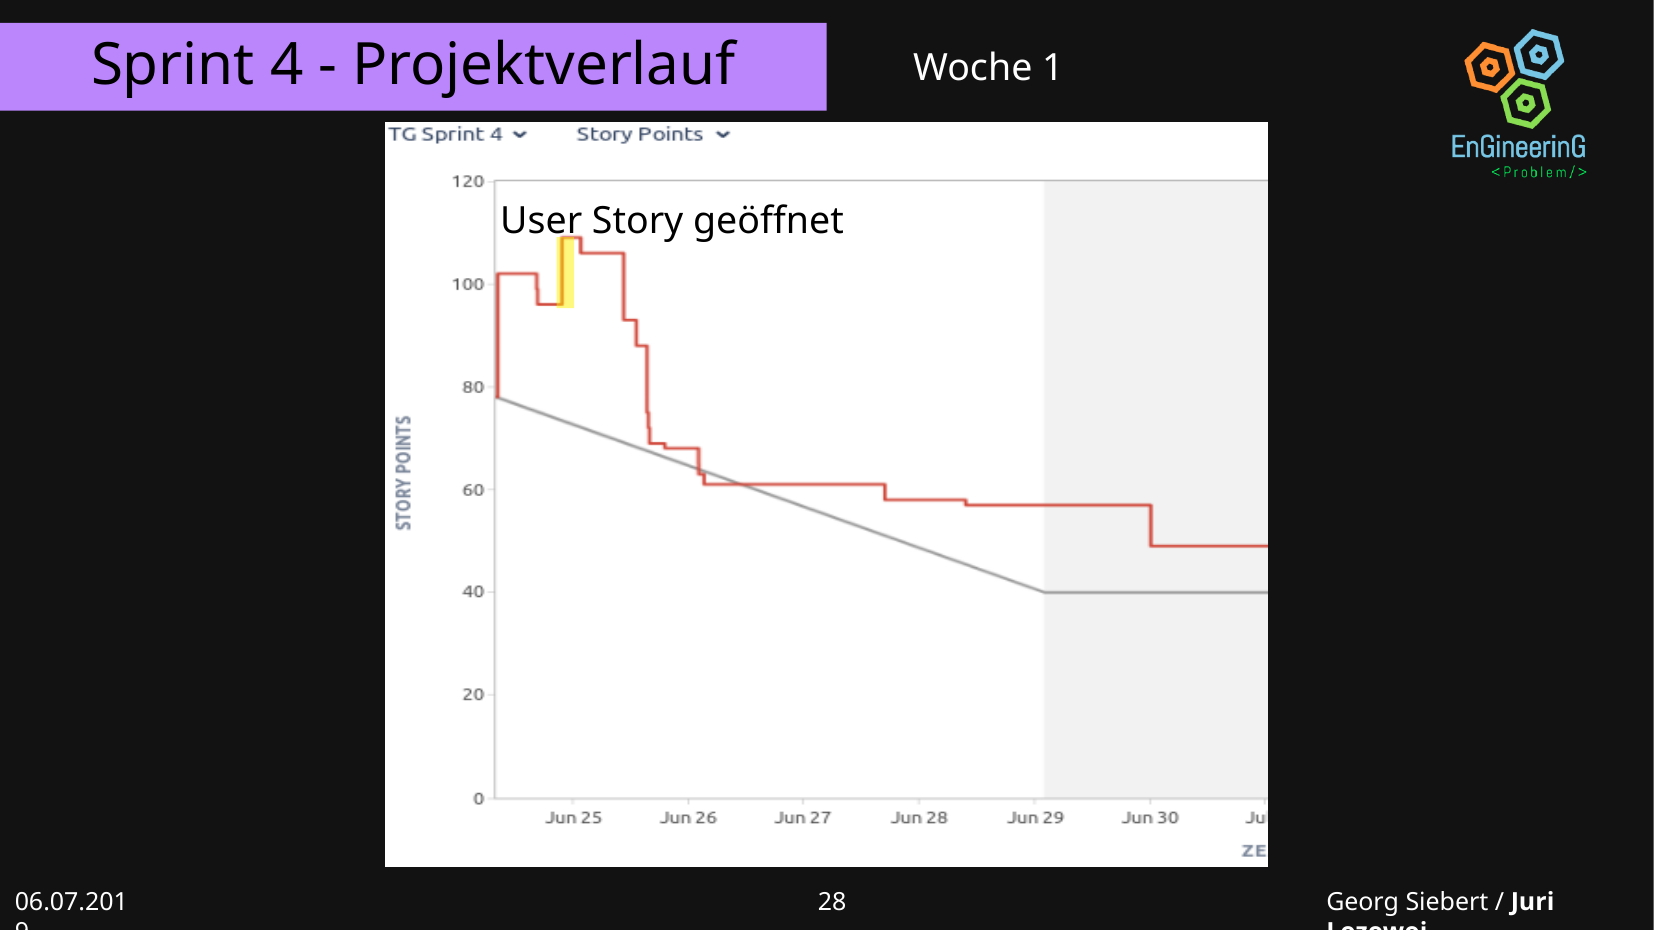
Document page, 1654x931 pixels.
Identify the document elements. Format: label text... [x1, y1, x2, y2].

text_box Woche 1 [898, 35, 1377, 96]
text_box Sprint 4 - Projektverlauf [0, 22, 827, 111]
picture [1382, 29, 1654, 185]
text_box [0, 877, 1654, 931]
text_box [385, 122, 1268, 867]
